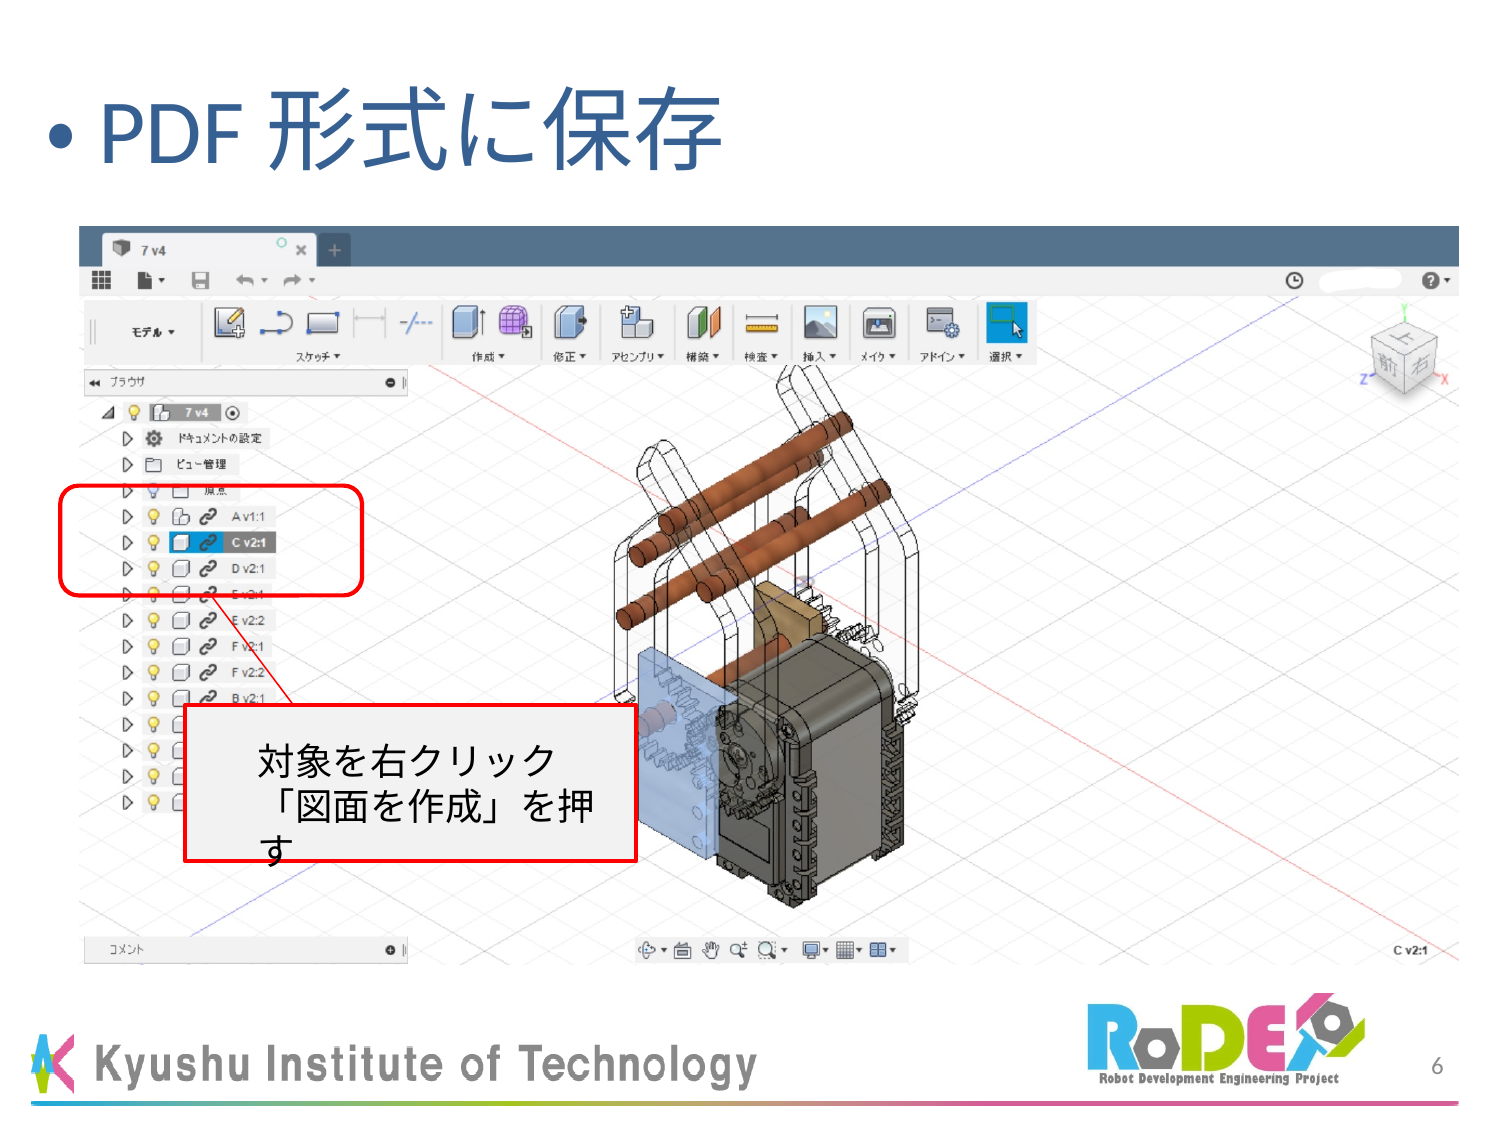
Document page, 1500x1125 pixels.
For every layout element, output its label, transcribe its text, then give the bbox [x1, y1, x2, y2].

text_box [58, 484, 74, 597]
picture [79, 226, 1459, 965]
title ・PDF形式に保存 [30, 32, 1424, 221]
slide_number 5 [1387, 1035, 1459, 1095]
picture [31, 993, 1459, 1106]
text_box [210, 595, 411, 862]
